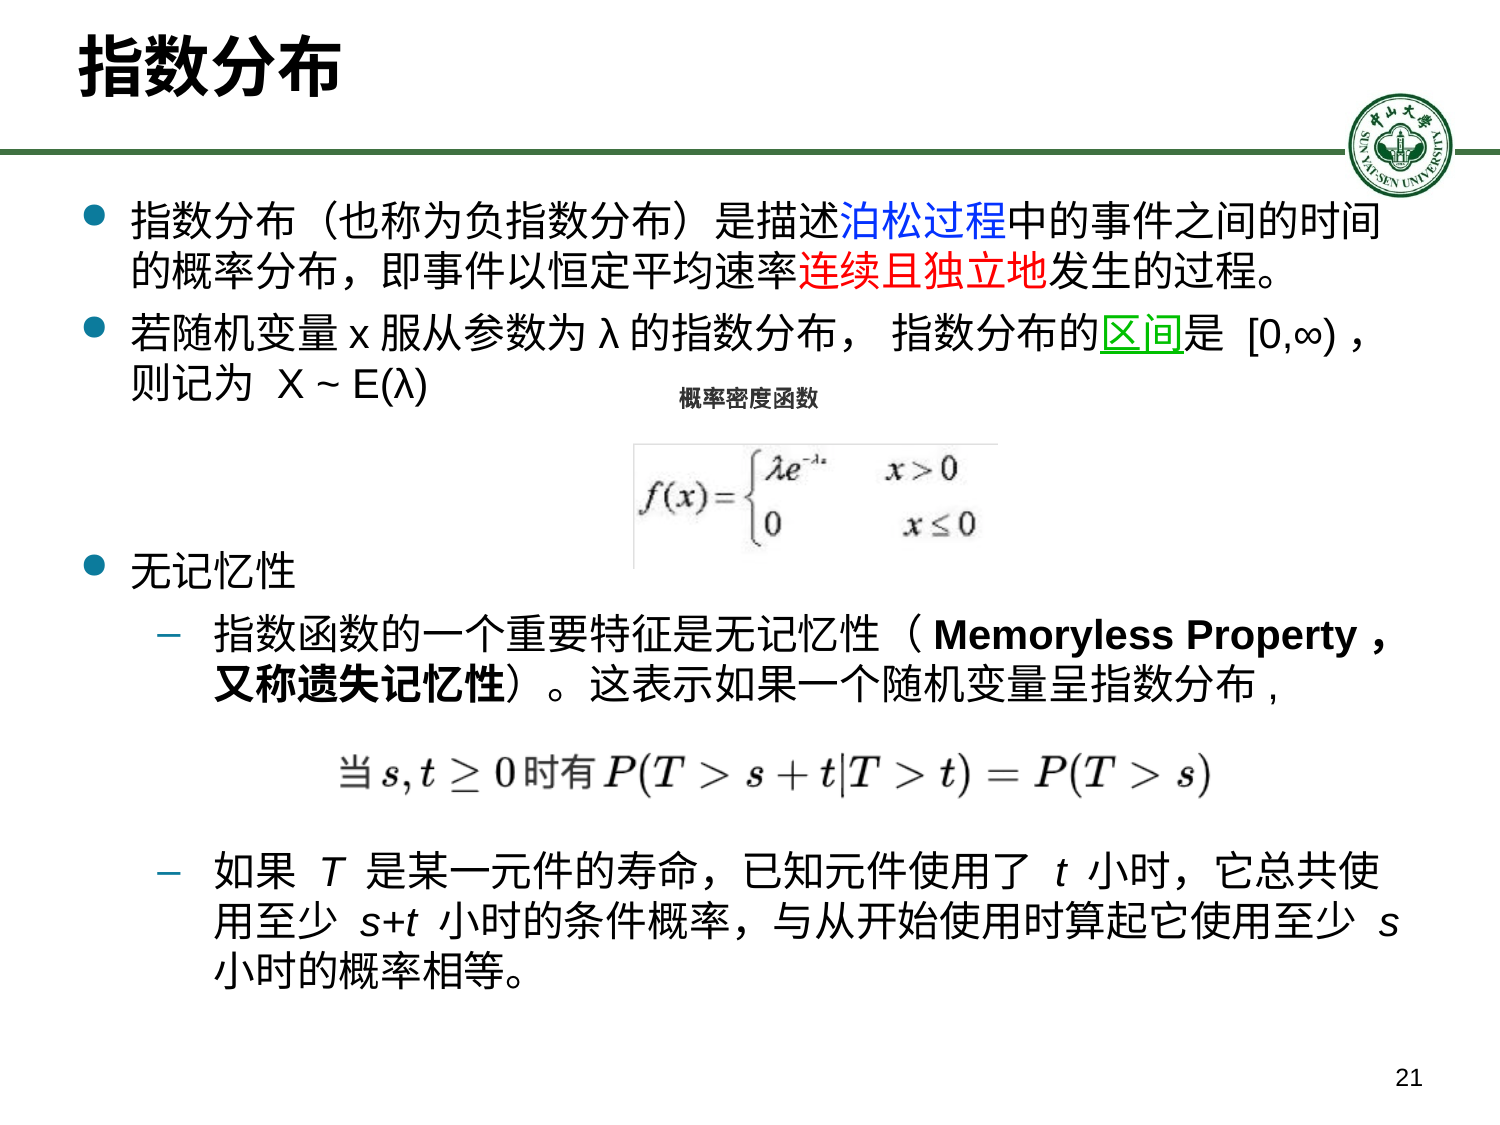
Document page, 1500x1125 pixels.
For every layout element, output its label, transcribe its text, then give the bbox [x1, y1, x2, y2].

list 指数分布（也称为负指数分布）是描述泊松过程中的事件之间的时间的概率分布，即事件以恒定平均速率连续且独立地发生的过程。 若随机变量x服从参数为λ的指数分布， 指数分布的区间是 [0,∞)，则记为 X ~ E(λ) 无记忆性 指数函数的一个重要特征是无记忆性（Memoryless Property，又称遗失记忆性）。这表示如果一个随机变量呈指数分布, 如果 T 是某一元件的寿命，已知元件使用了 t 小时，它总共使用至少 s+t 小时的条件概率，与从开始使用时算起它使用至少 s 小时的概率相等。 [67, 187, 1432, 1038]
picture [322, 721, 1234, 823]
title 指数分布 [62, 24, 1421, 113]
picture [623, 381, 998, 569]
picture [1345, 90, 1455, 200]
